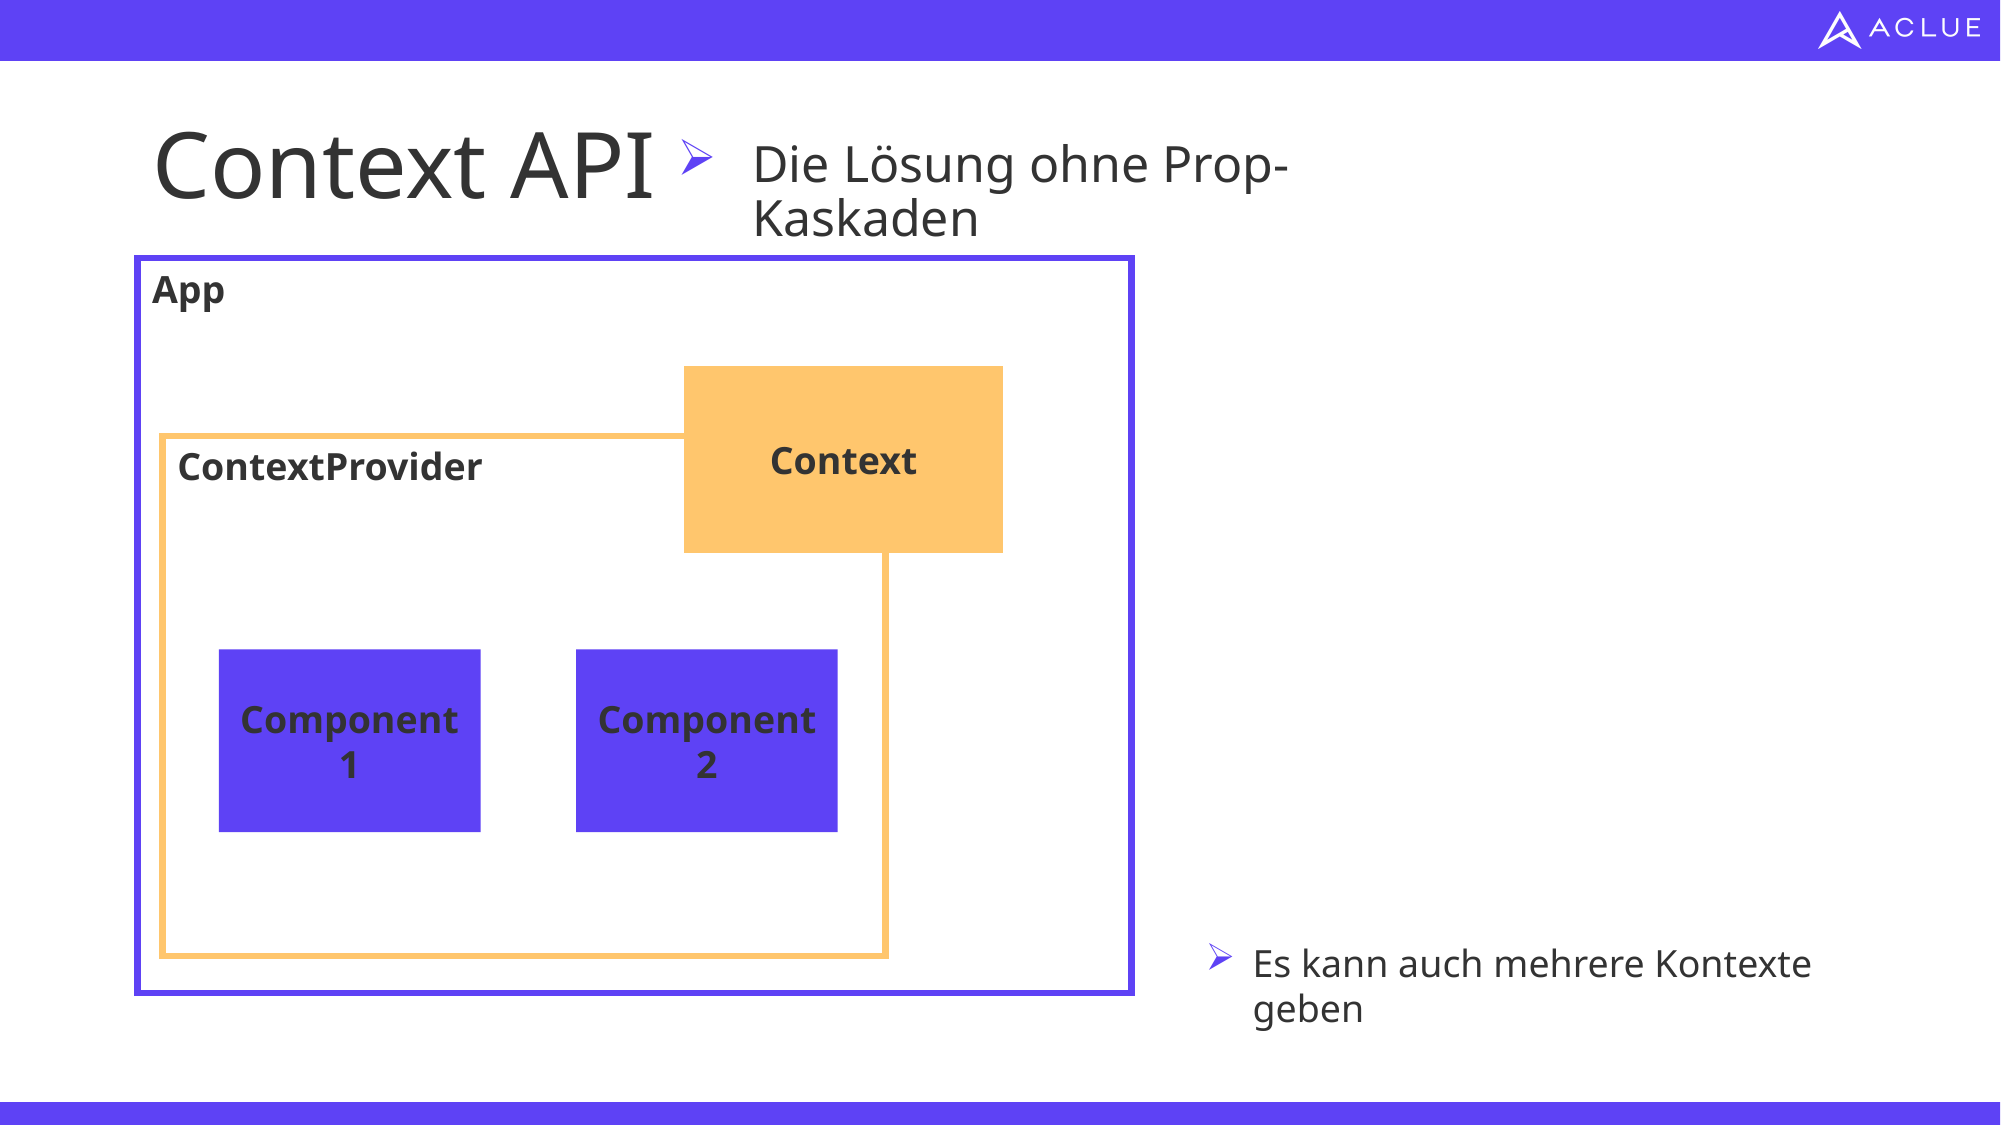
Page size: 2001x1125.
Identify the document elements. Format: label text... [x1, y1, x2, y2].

text_box Es kann auch mehrere Kontexte geben [1191, 932, 1863, 1037]
text_box Context [686, 368, 1001, 551]
picture [1818, 11, 1980, 49]
text_box Component 2 [575, 648, 839, 833]
text_box App [136, 257, 1133, 994]
title Context API [137, 59, 1863, 278]
text_box ContextProvider [161, 435, 887, 957]
